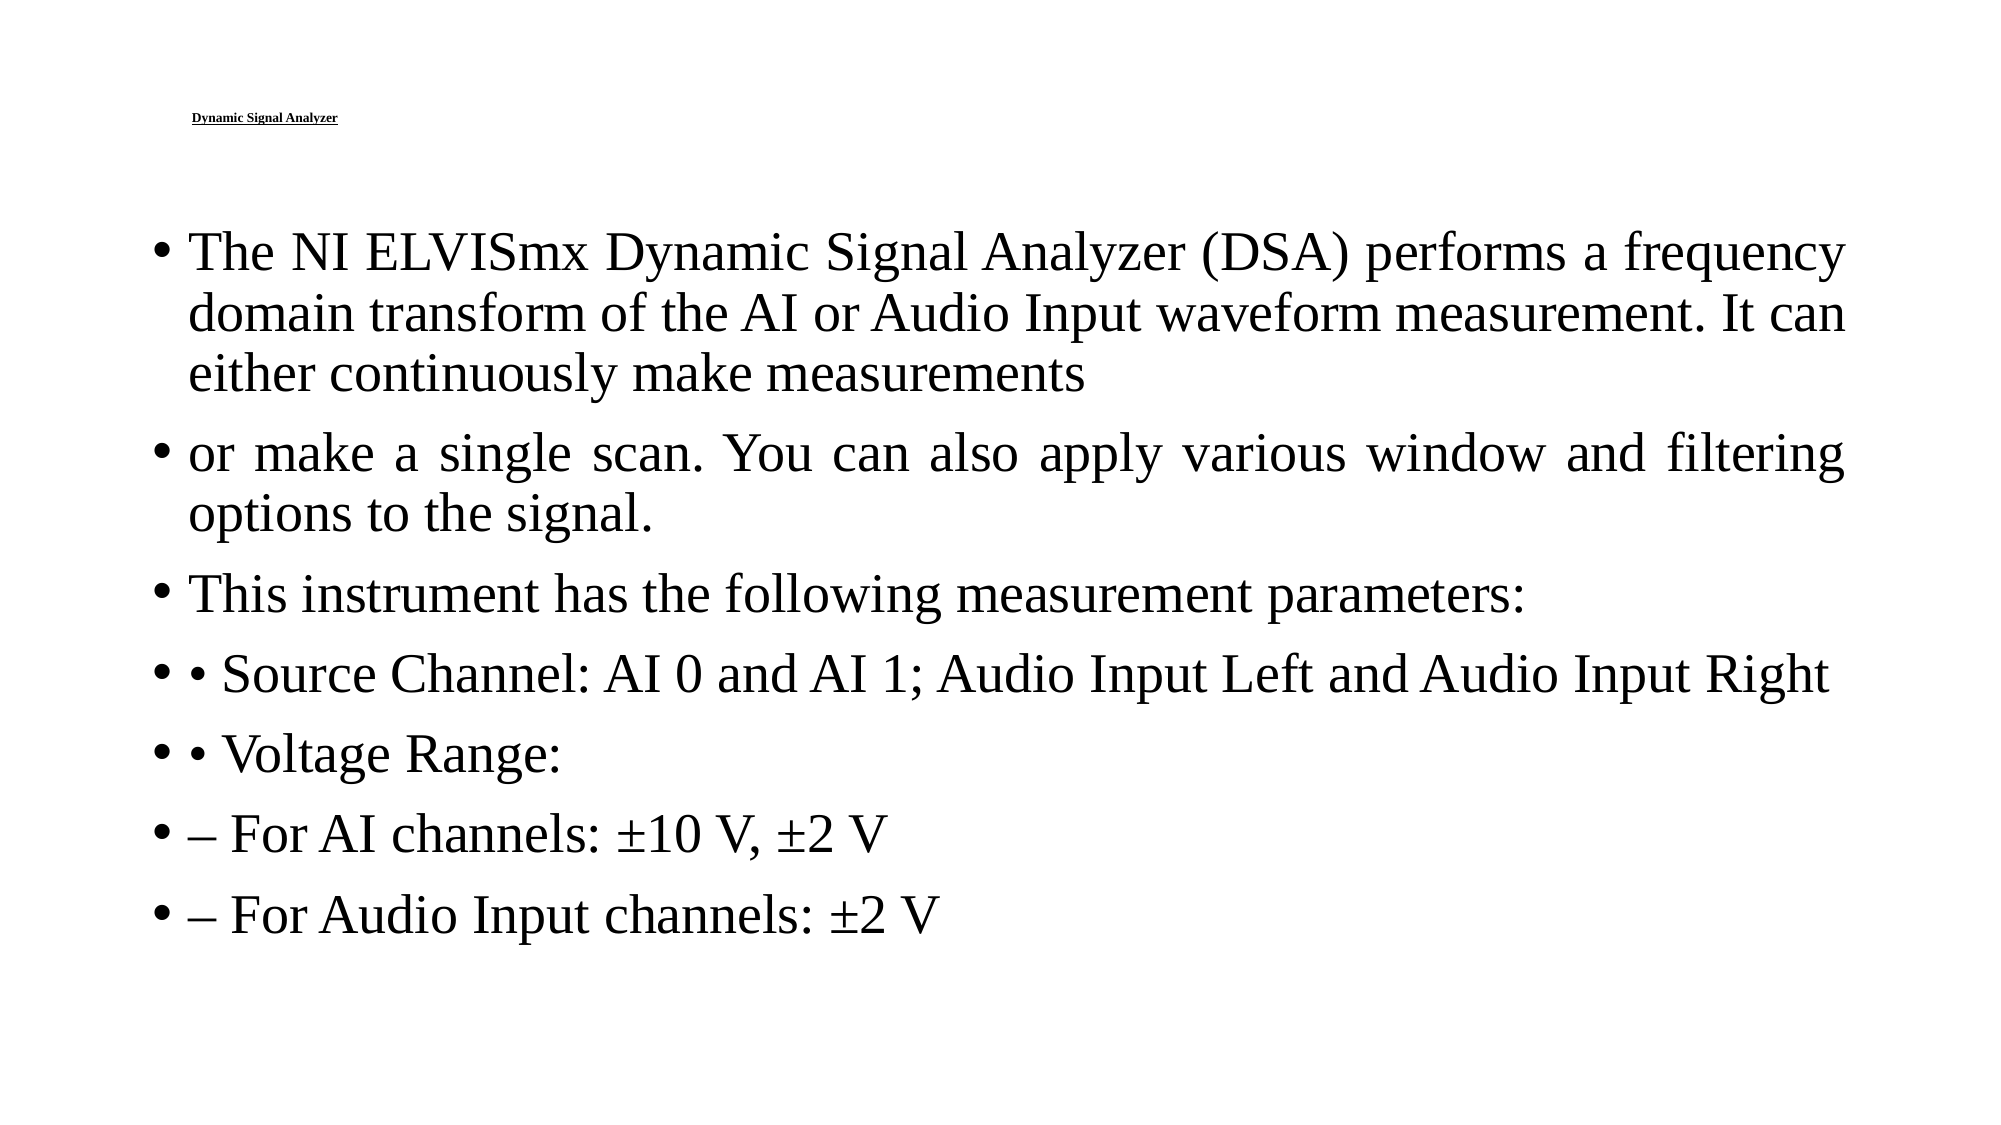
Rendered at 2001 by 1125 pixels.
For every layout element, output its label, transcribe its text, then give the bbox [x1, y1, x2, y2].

title Dynamic Signal Analyzer [137, 59, 1863, 160]
list The NI ELVISmx Dynamic Signal Analyzer (DSA) performs a frequency domain transform of the AI or Audio Input waveform measurement. It can either continuously make measurements or make a single scan. You can also apply various window and filtering options to the signal. This instrument has the following measurement parameters: • Source Channel: AI 0 and AI 1; Audio Input Left and Audio Input Right • Voltage Range: – For AI channels: ±10 V, ±2 V – For Audio Input channels: ±2 V [137, 214, 1863, 1014]
